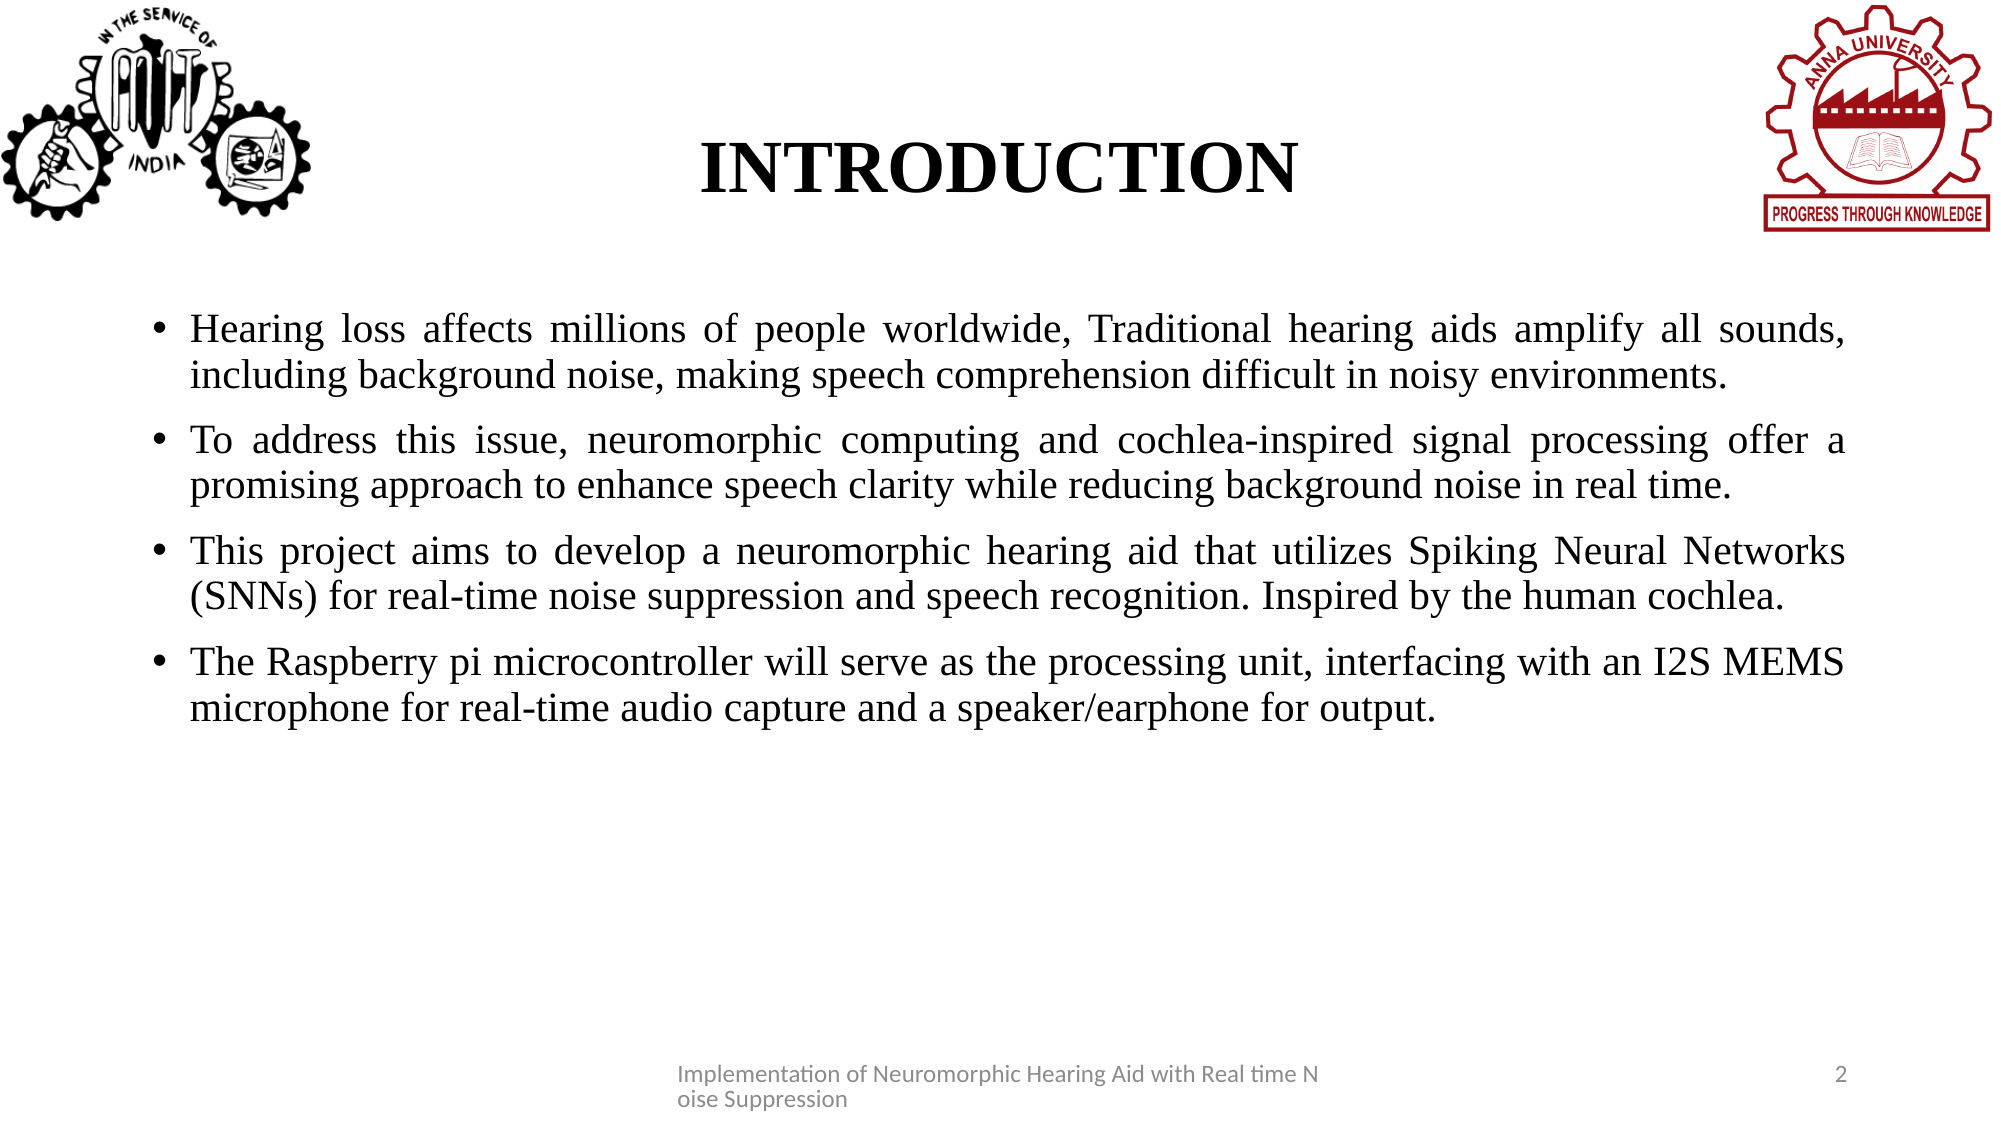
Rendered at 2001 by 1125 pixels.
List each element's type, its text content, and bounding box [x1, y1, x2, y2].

list Hearing loss affects millions of people worldwide, Traditional hearing aids amplify all sounds, including background noise, making speech comprehension difficult in noisy environments. To address this issue, neuromorphic computing and cochlea-inspired signal processing offer a promising approach to enhance speech clarity while reducing background noise in real time. This project aims to develop a neuromorphic hearing aid that utilizes Spiking Neural Networks (SNNs) for real-time noise suppression and speech recognition. Inspired by the human cochlea. The Raspberry pi microcontroller will serve as the processing unit, interfacing with an I2S MEMS microphone for real-time audio capture and a speaker/earphone for output. [137, 299, 1863, 1014]
picture [1, 7, 311, 221]
title INTRODUCTION [137, 59, 1863, 278]
footer Implementation of Neuromorphic Hearing Aid with Real time Noise Suppression [662, 1042, 1338, 1103]
picture [1683, 0, 2000, 259]
slide_number 2 [1412, 1042, 1863, 1103]
